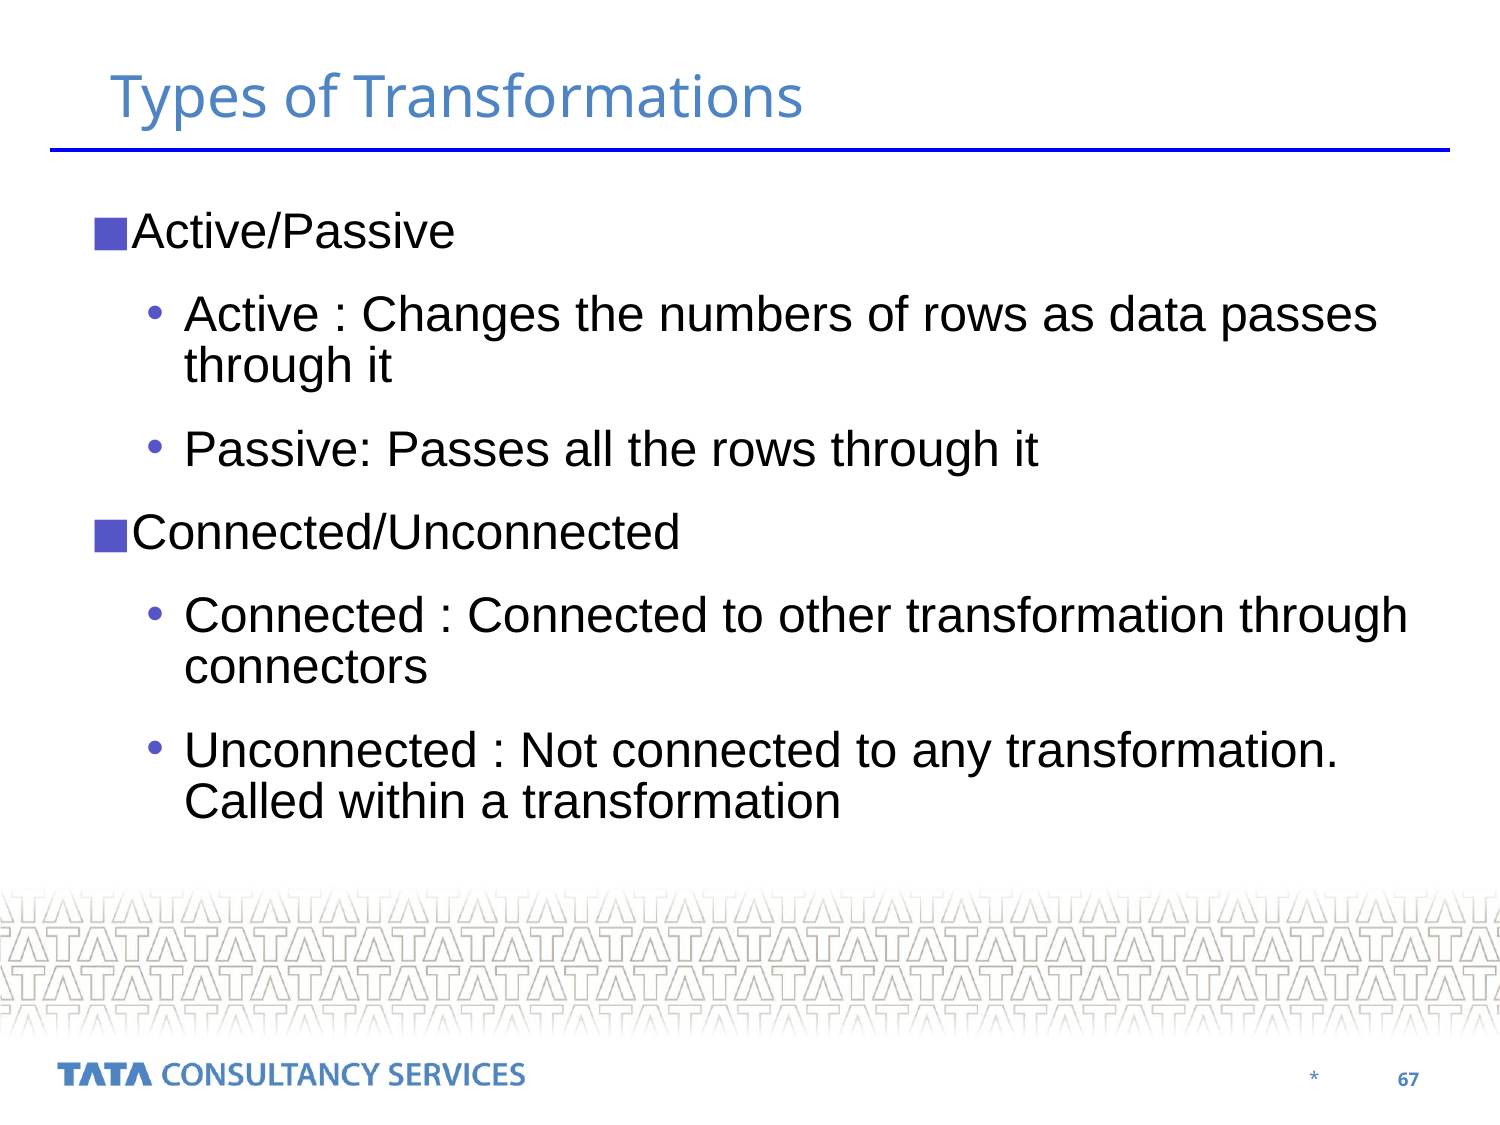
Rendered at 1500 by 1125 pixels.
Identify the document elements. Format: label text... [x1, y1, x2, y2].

slide_number ‹#› [1371, 1059, 1435, 1104]
title Types of Transformations [95, 22, 1456, 166]
list Active/Passive Active : Changes the numbers of rows as data passes through it Passive: Passes all the rows through it Connected/Unconnected Connected : Connected to other transformation through connectors Unconnected : Not connected to any transformation. Called within a transformation [75, 200, 1436, 929]
picture [0, 885, 1500, 1039]
picture [57, 1062, 525, 1086]
